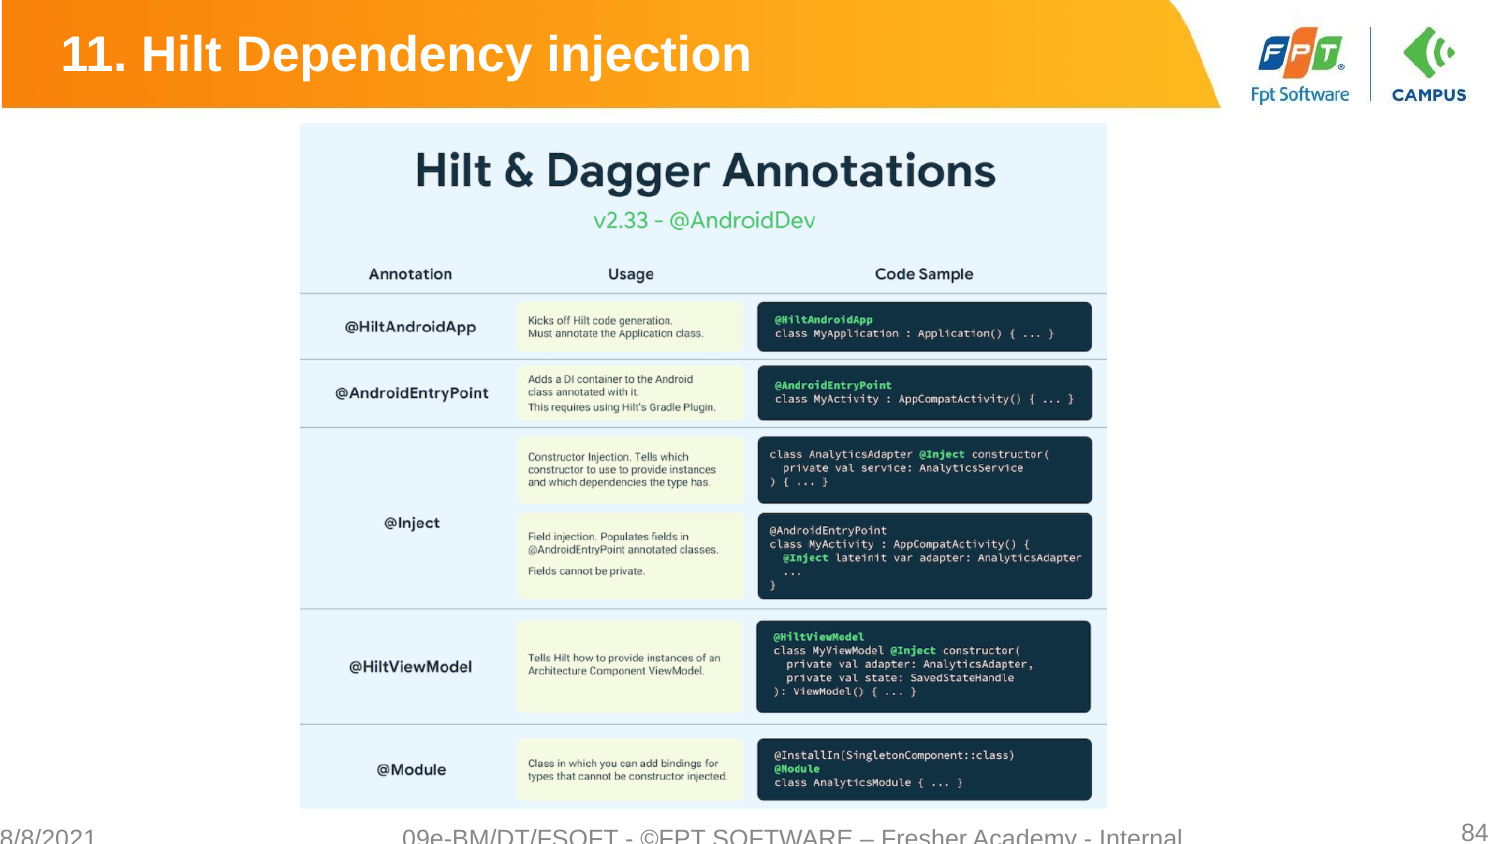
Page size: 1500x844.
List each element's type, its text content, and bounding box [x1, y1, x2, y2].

text_box 11. Hilt Dependency injection [58, 19, 775, 82]
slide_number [0, 821, 98, 844]
picture [299, 121, 1107, 809]
slide_number ‹#› [1454, 815, 1500, 844]
footer 09e-BM/DT/FSOFT - ©FPT SOFTWARE – Fresher Academy - Internal Use [399, 821, 1230, 844]
picture [1, 0, 1470, 119]
